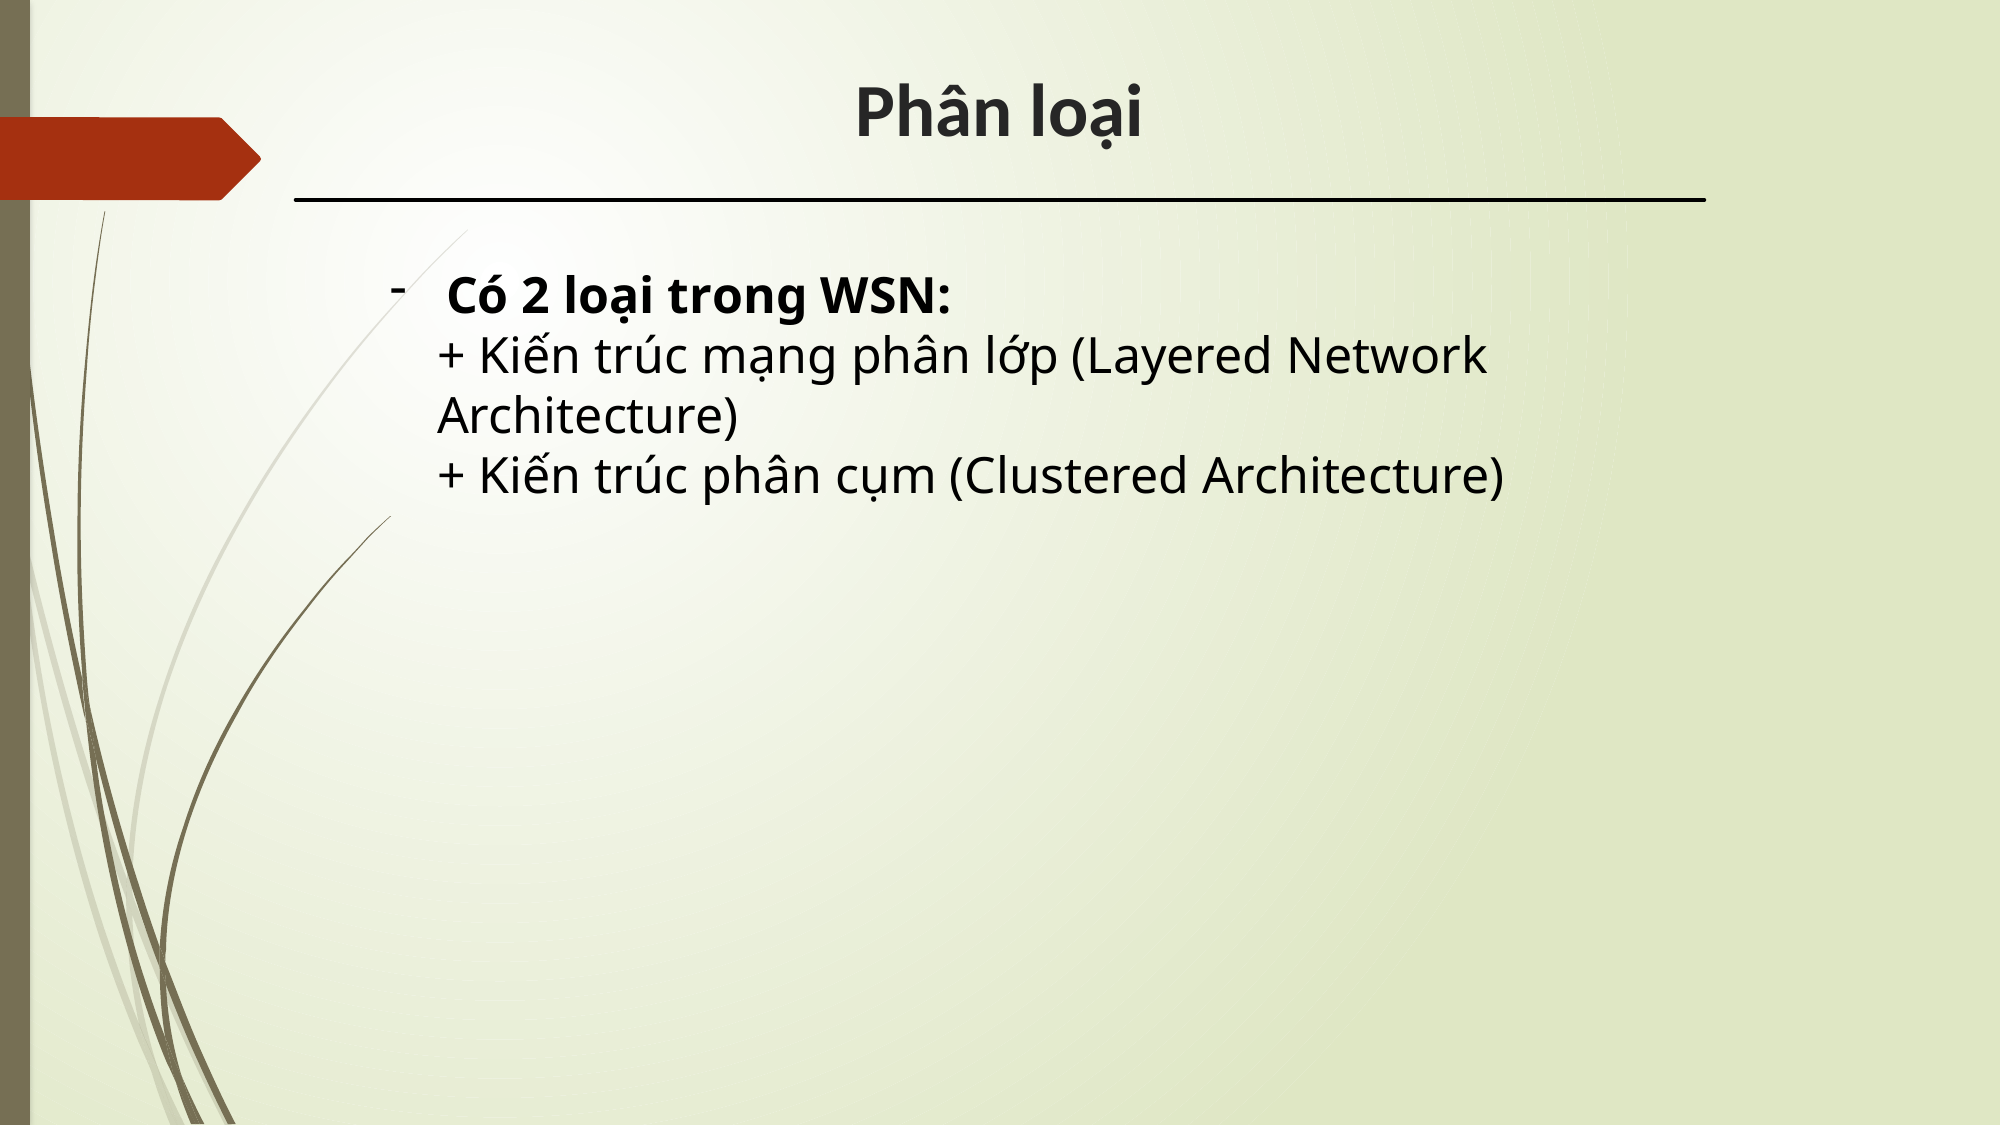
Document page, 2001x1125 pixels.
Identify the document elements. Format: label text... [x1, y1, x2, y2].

text_box Có 2 loại trong WSN: + Kiến trúc mạng phân lớp (Layered Network Architecture) + Kiến ​​trúc phân cụm (Clustered Architecture) [375, 256, 1705, 511]
title Phân loại [249, 37, 1750, 175]
